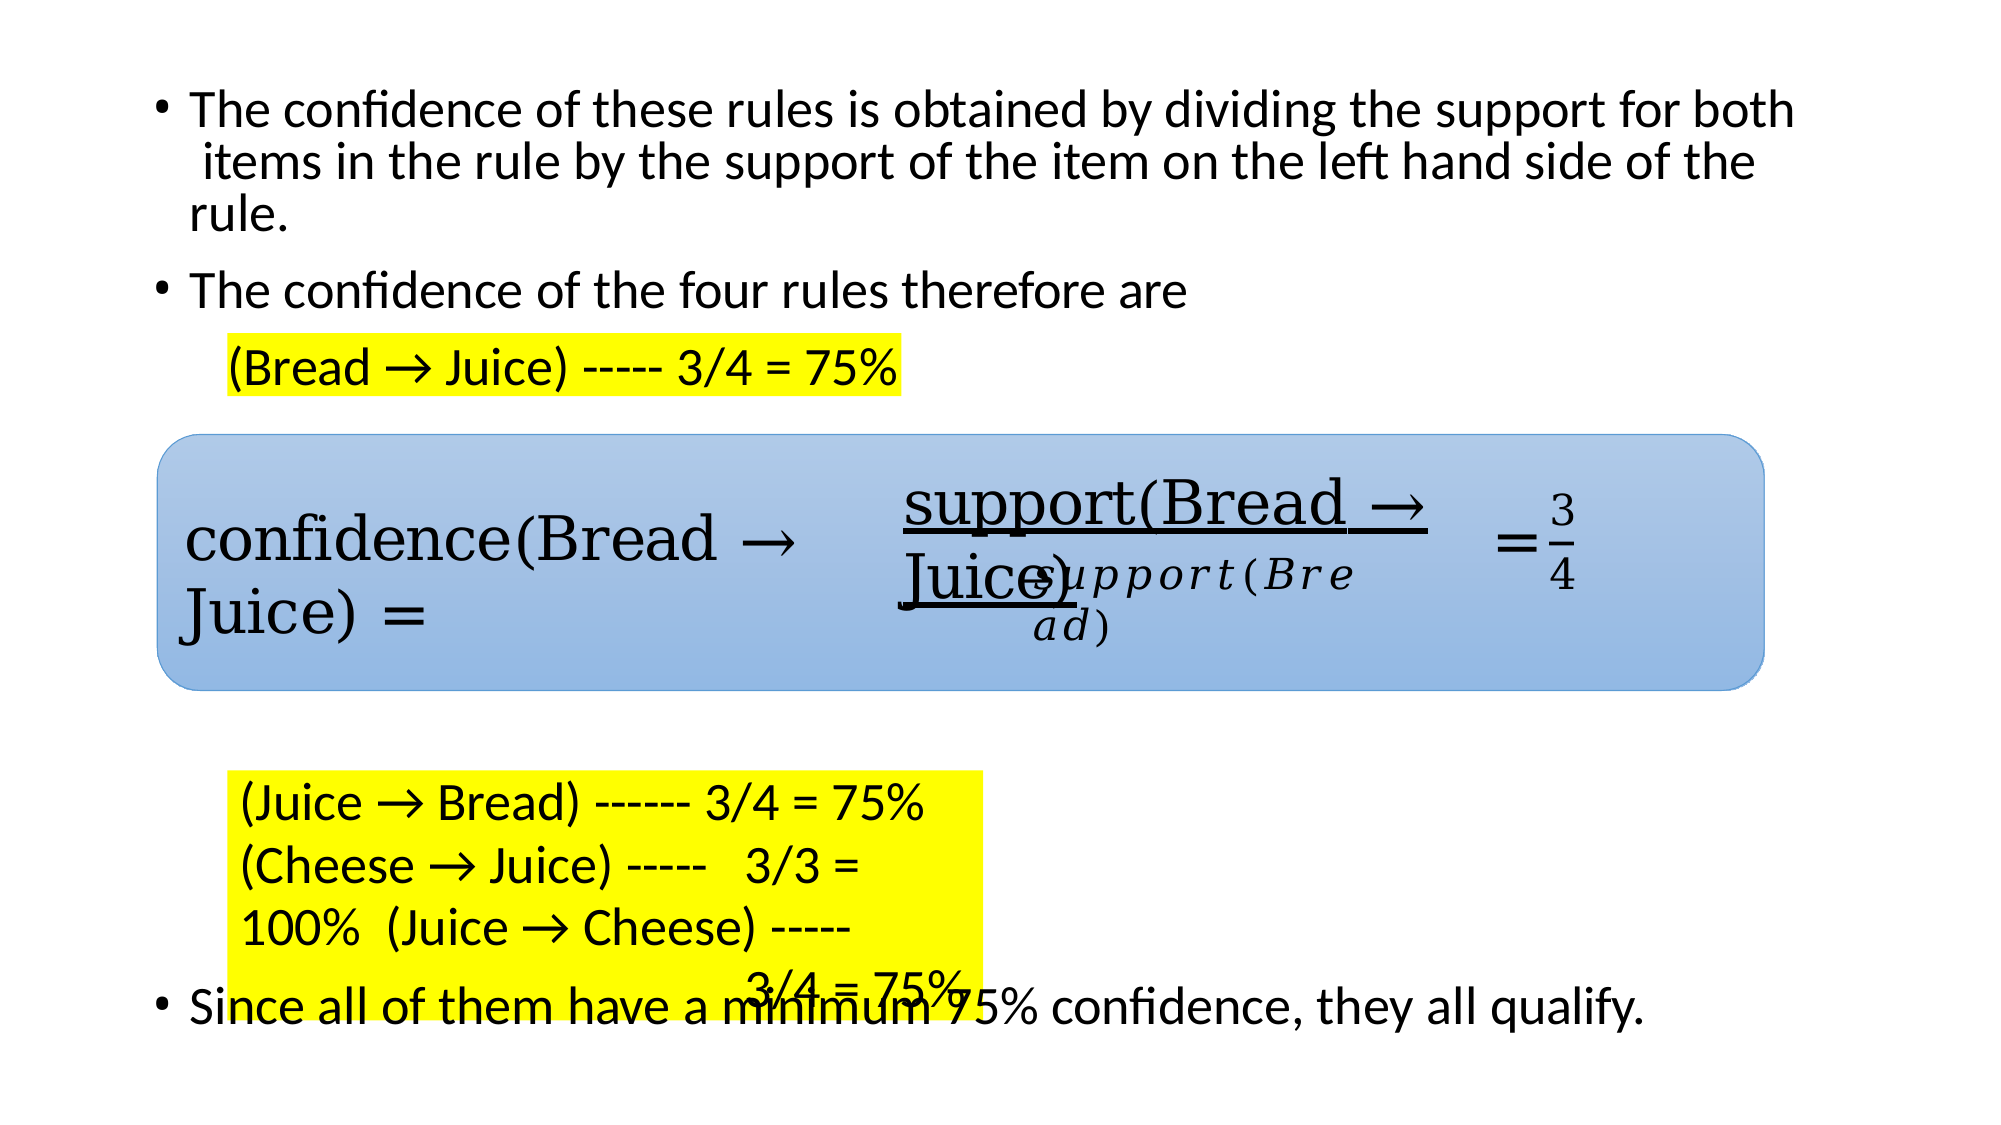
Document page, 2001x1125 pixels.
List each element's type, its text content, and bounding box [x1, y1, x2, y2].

text_box (Bread → Juice) ----- 3/4 = 75% [227, 333, 902, 397]
text_box Since all of them have a minimum 75% confidence, they all qualify. [150, 967, 1653, 1035]
text_box The confidence of these rules is obtained by dividing the support for both items in the rule by the support of the item on the left hand side of the rule. The confidence of the four rules therefore are [150, 70, 1804, 320]
text_box (Juice → Bread) ------ 3/4 = 75% (Cheese → Juice) ----- 3/3 = 100% (Juice → Cheese) ----- 3/4 = 75% [227, 770, 984, 967]
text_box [156, 433, 1766, 692]
